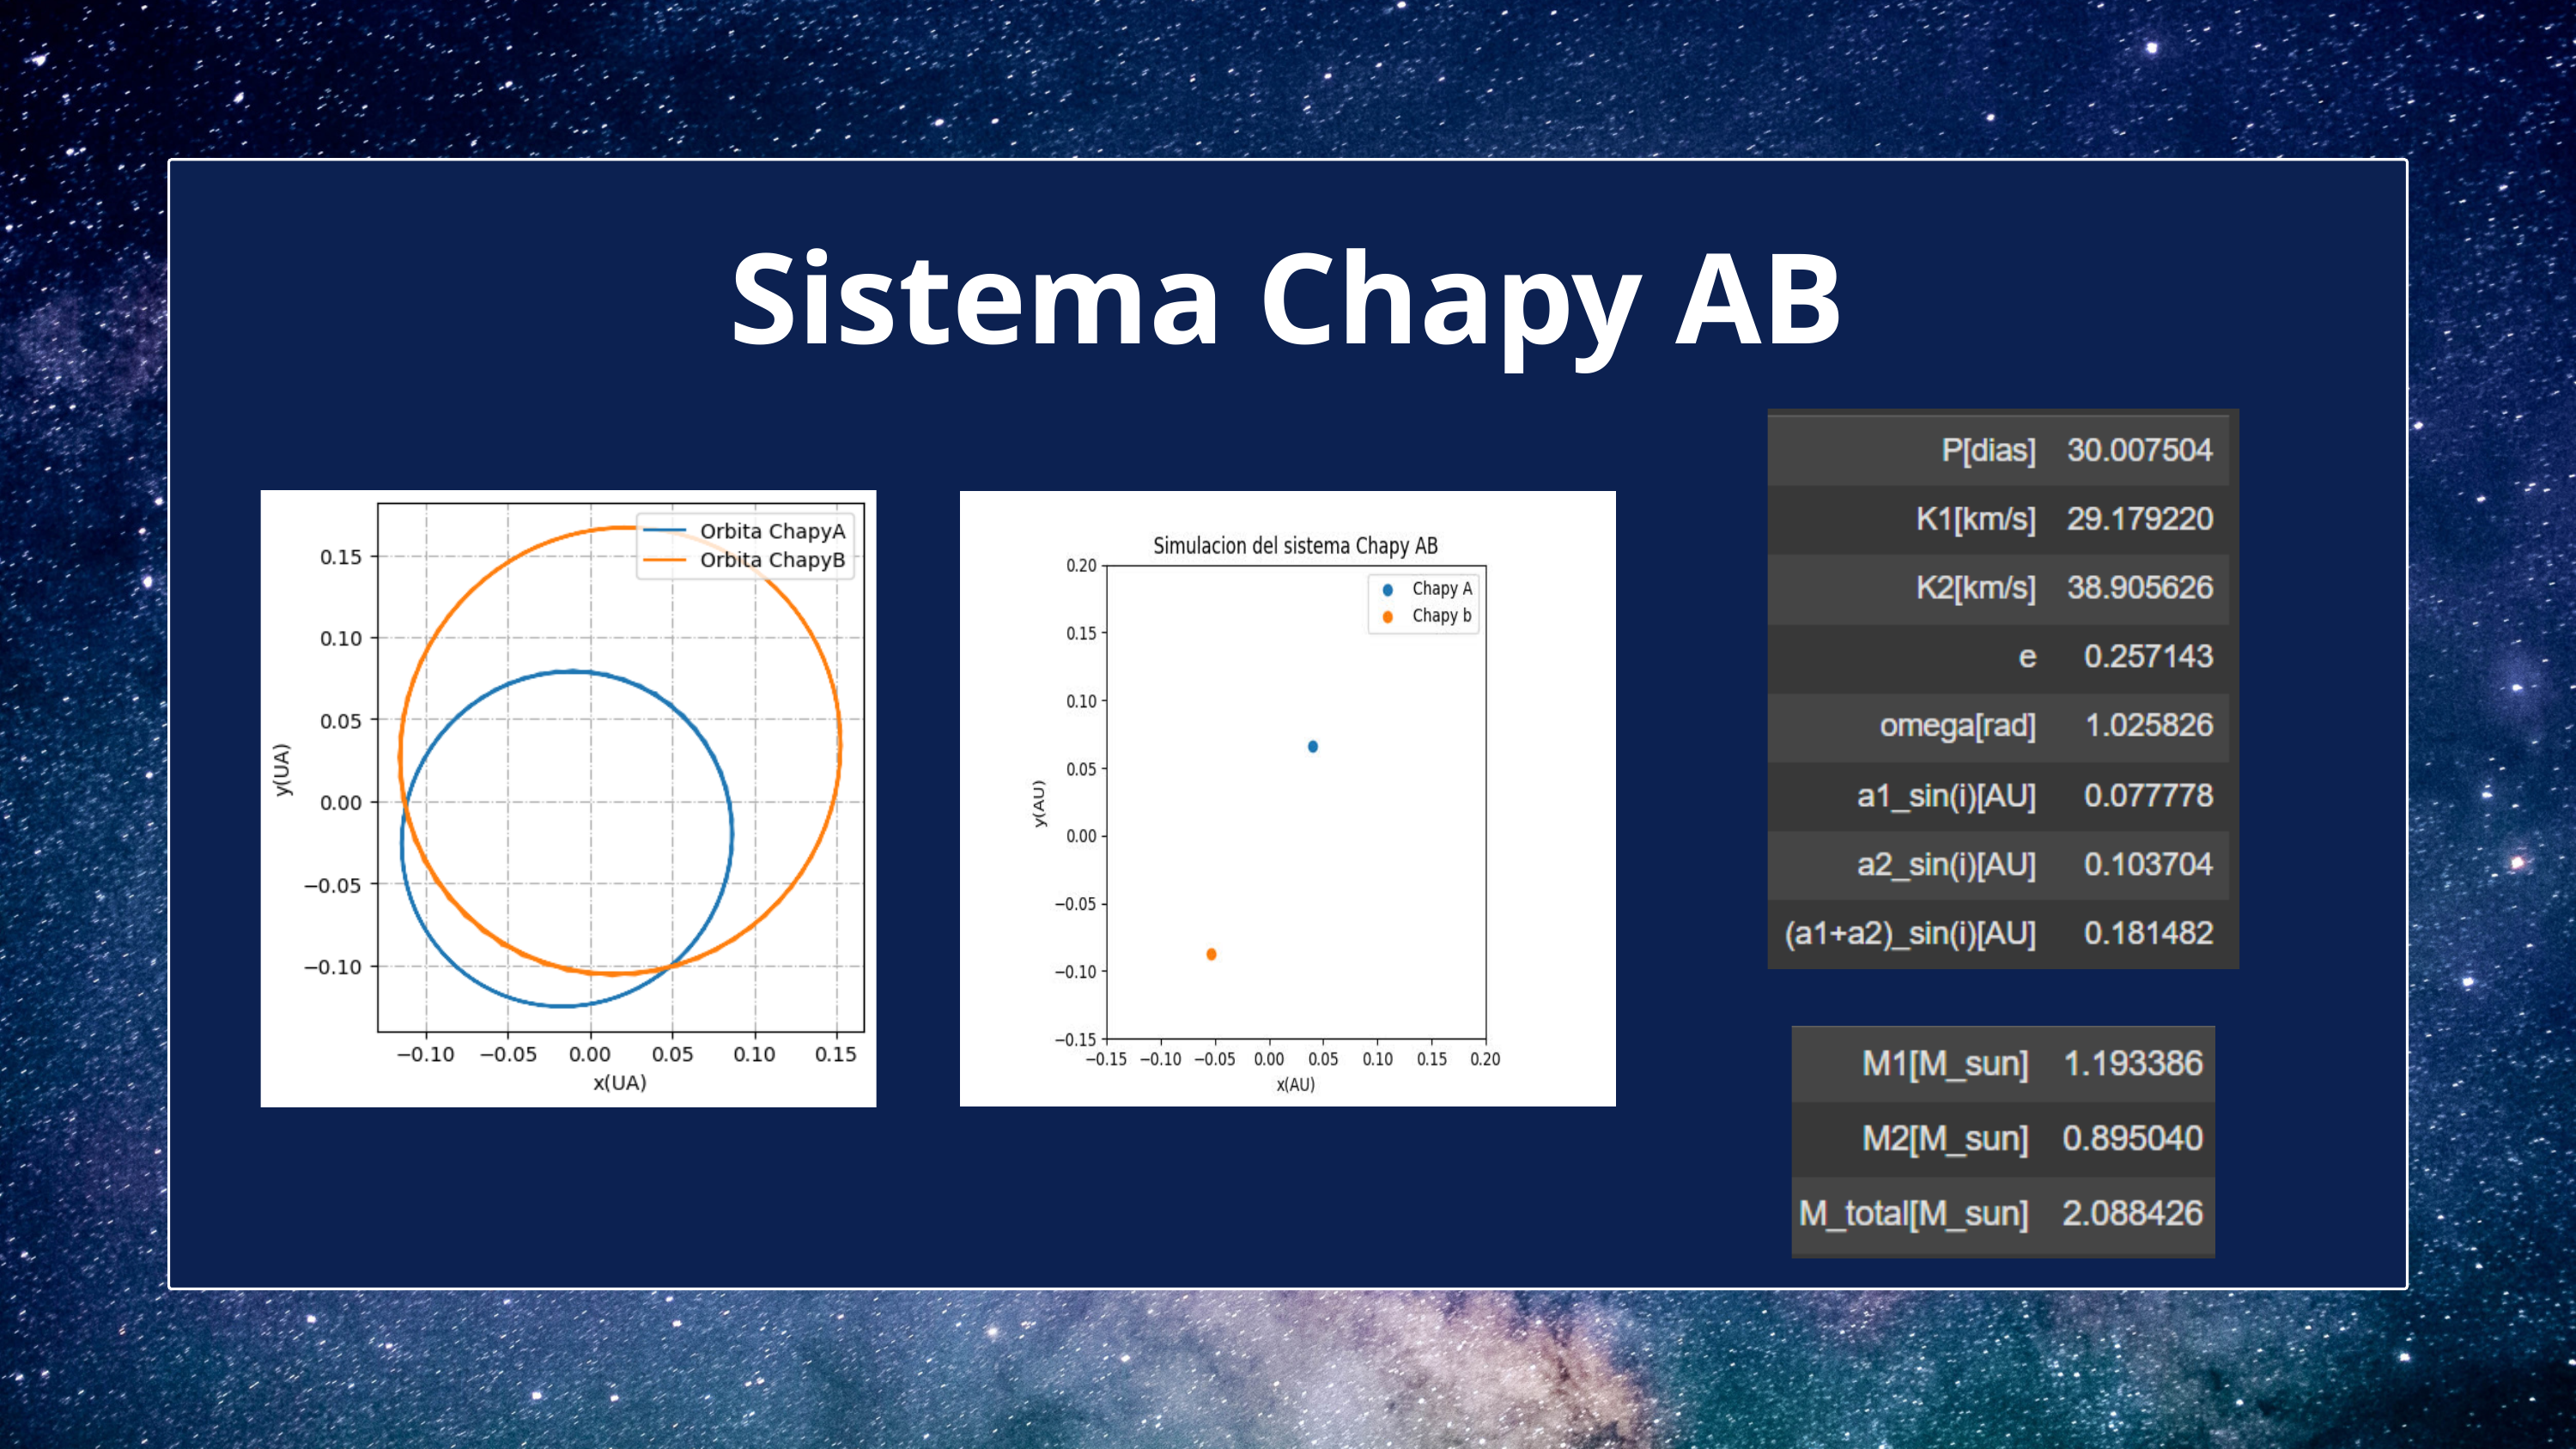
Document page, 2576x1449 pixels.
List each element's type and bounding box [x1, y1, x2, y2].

text_box [959, 489, 1617, 1107]
text_box [168, 159, 2408, 1289]
text_box [0, 0, 2576, 1449]
